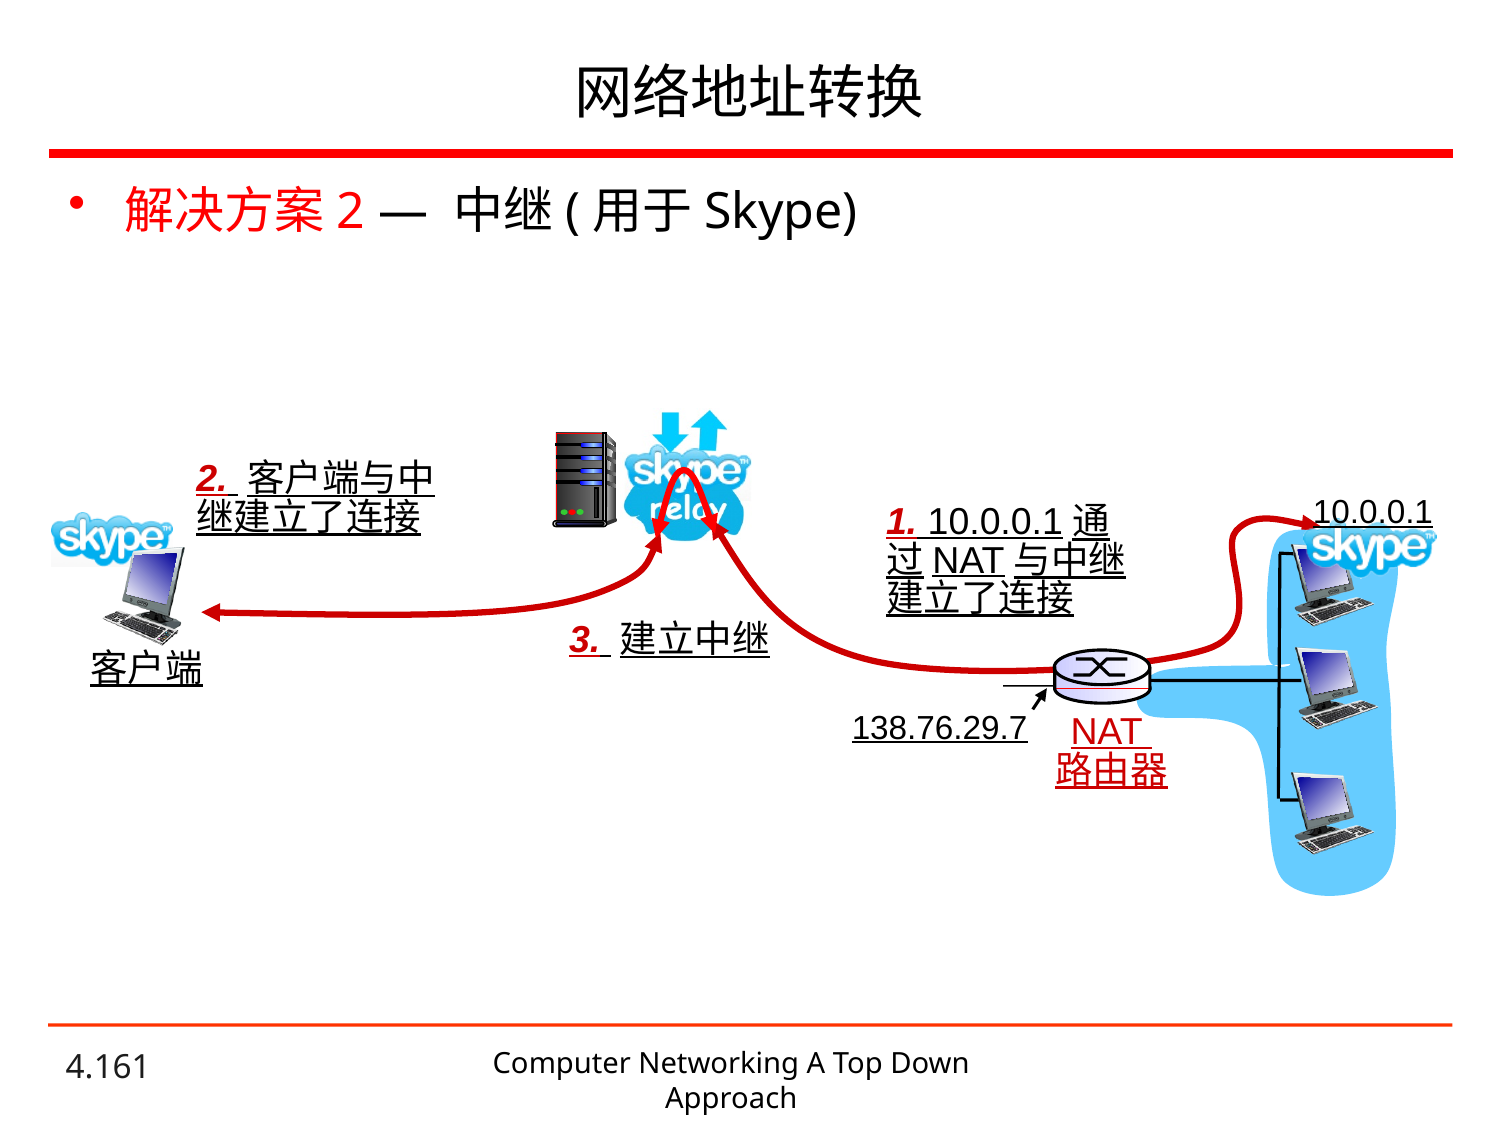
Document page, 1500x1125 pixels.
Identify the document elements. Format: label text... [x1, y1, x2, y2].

text_box 138.76.29.7 [837, 698, 997, 754]
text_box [554, 614, 874, 668]
list 解决方案2 — 中继(用于Skype) [53, 170, 1447, 1011]
text_box 2. 客户端与中继建立了连接 [181, 453, 471, 545]
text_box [82, 542, 187, 654]
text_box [1002, 482, 1450, 905]
picture [619, 408, 756, 543]
text_box 1. 10.0.0.1通过NAT与中继建立了连接 [871, 497, 997, 627]
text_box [552, 432, 618, 527]
text_box [874, 627, 997, 672]
text_box [201, 540, 654, 619]
picture [51, 512, 173, 568]
text_box 客户端 [75, 636, 218, 697]
text_box [730, 520, 871, 614]
title 网络地址转换 [55, 37, 1443, 143]
